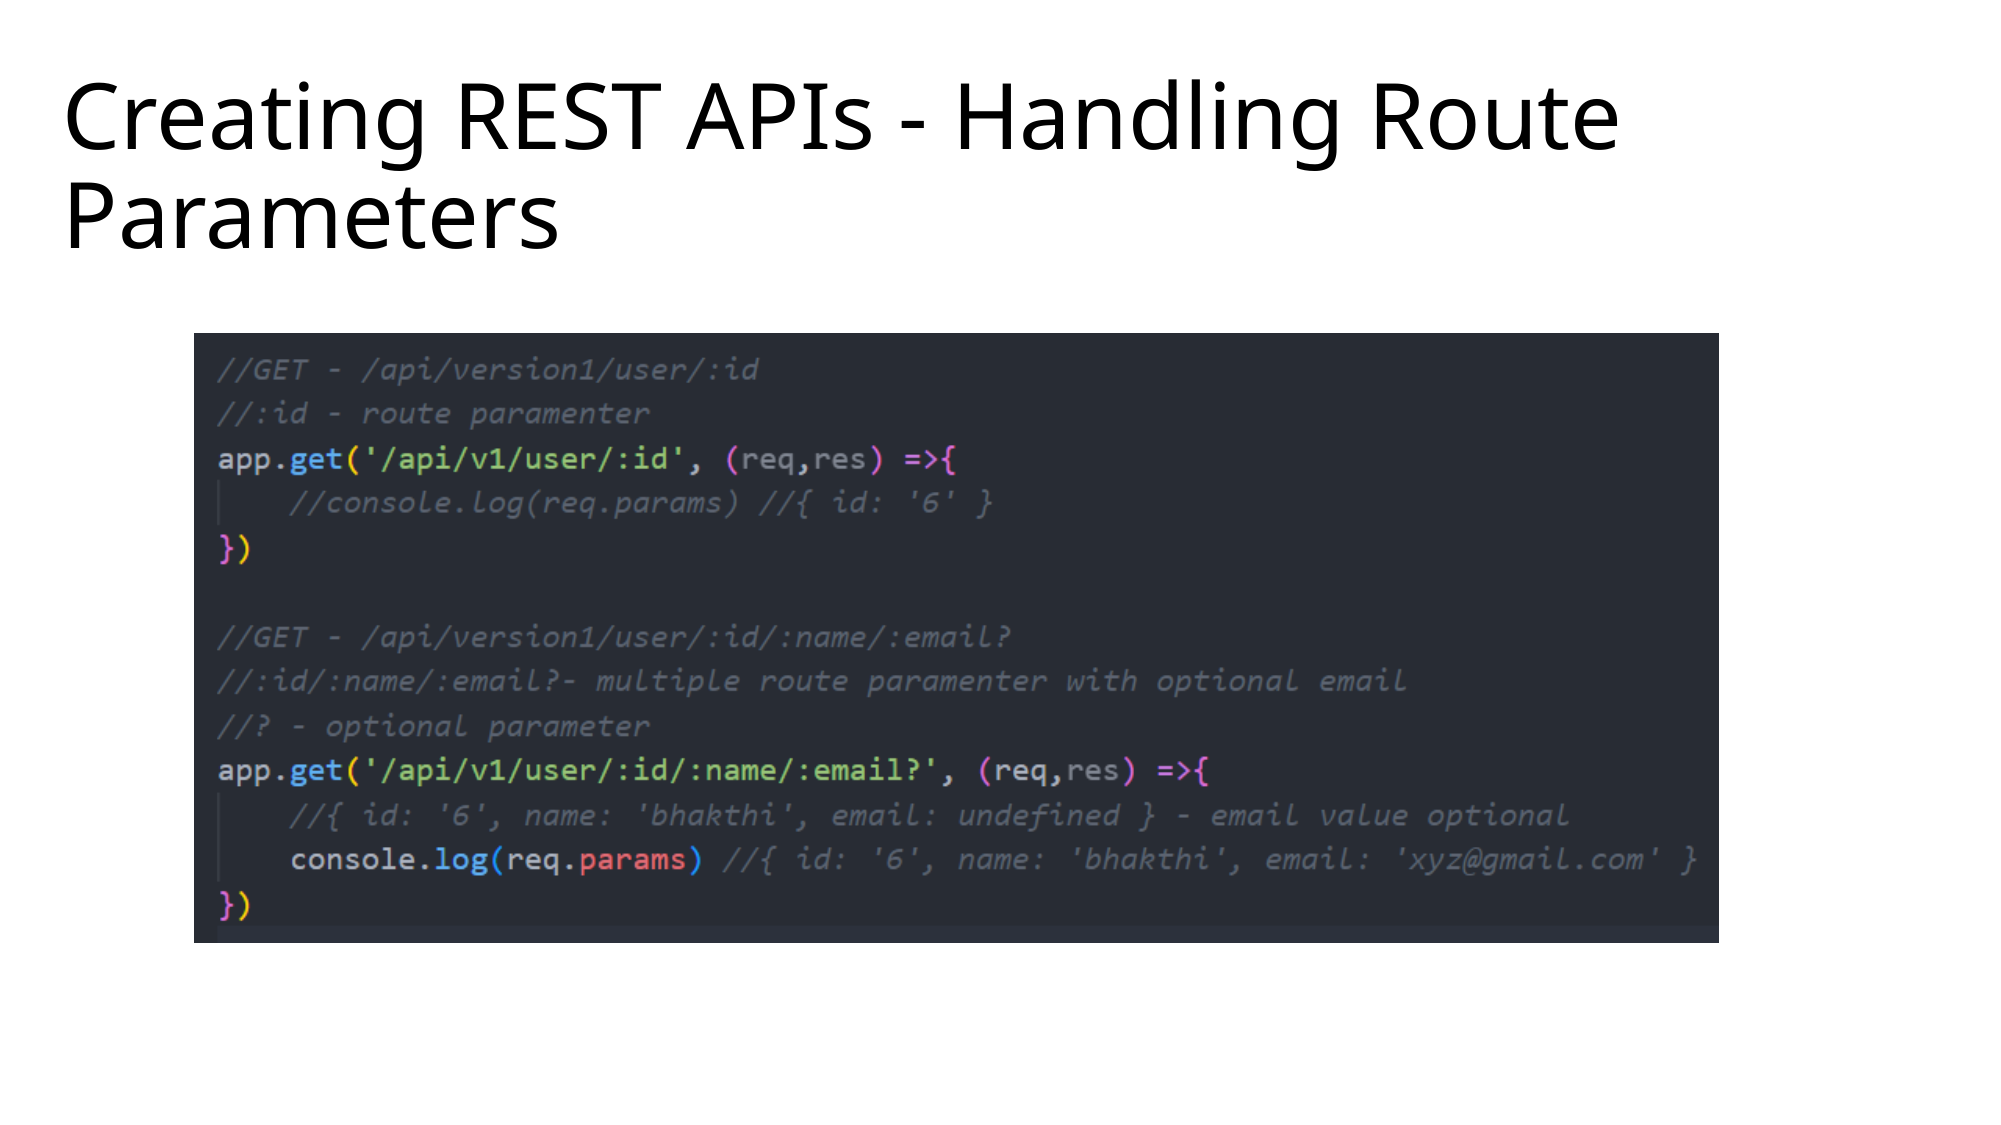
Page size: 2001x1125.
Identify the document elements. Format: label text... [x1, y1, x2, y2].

picture [194, 332, 1719, 944]
title Creating REST APIs - Handling Route Parameters [47, 59, 1953, 280]
